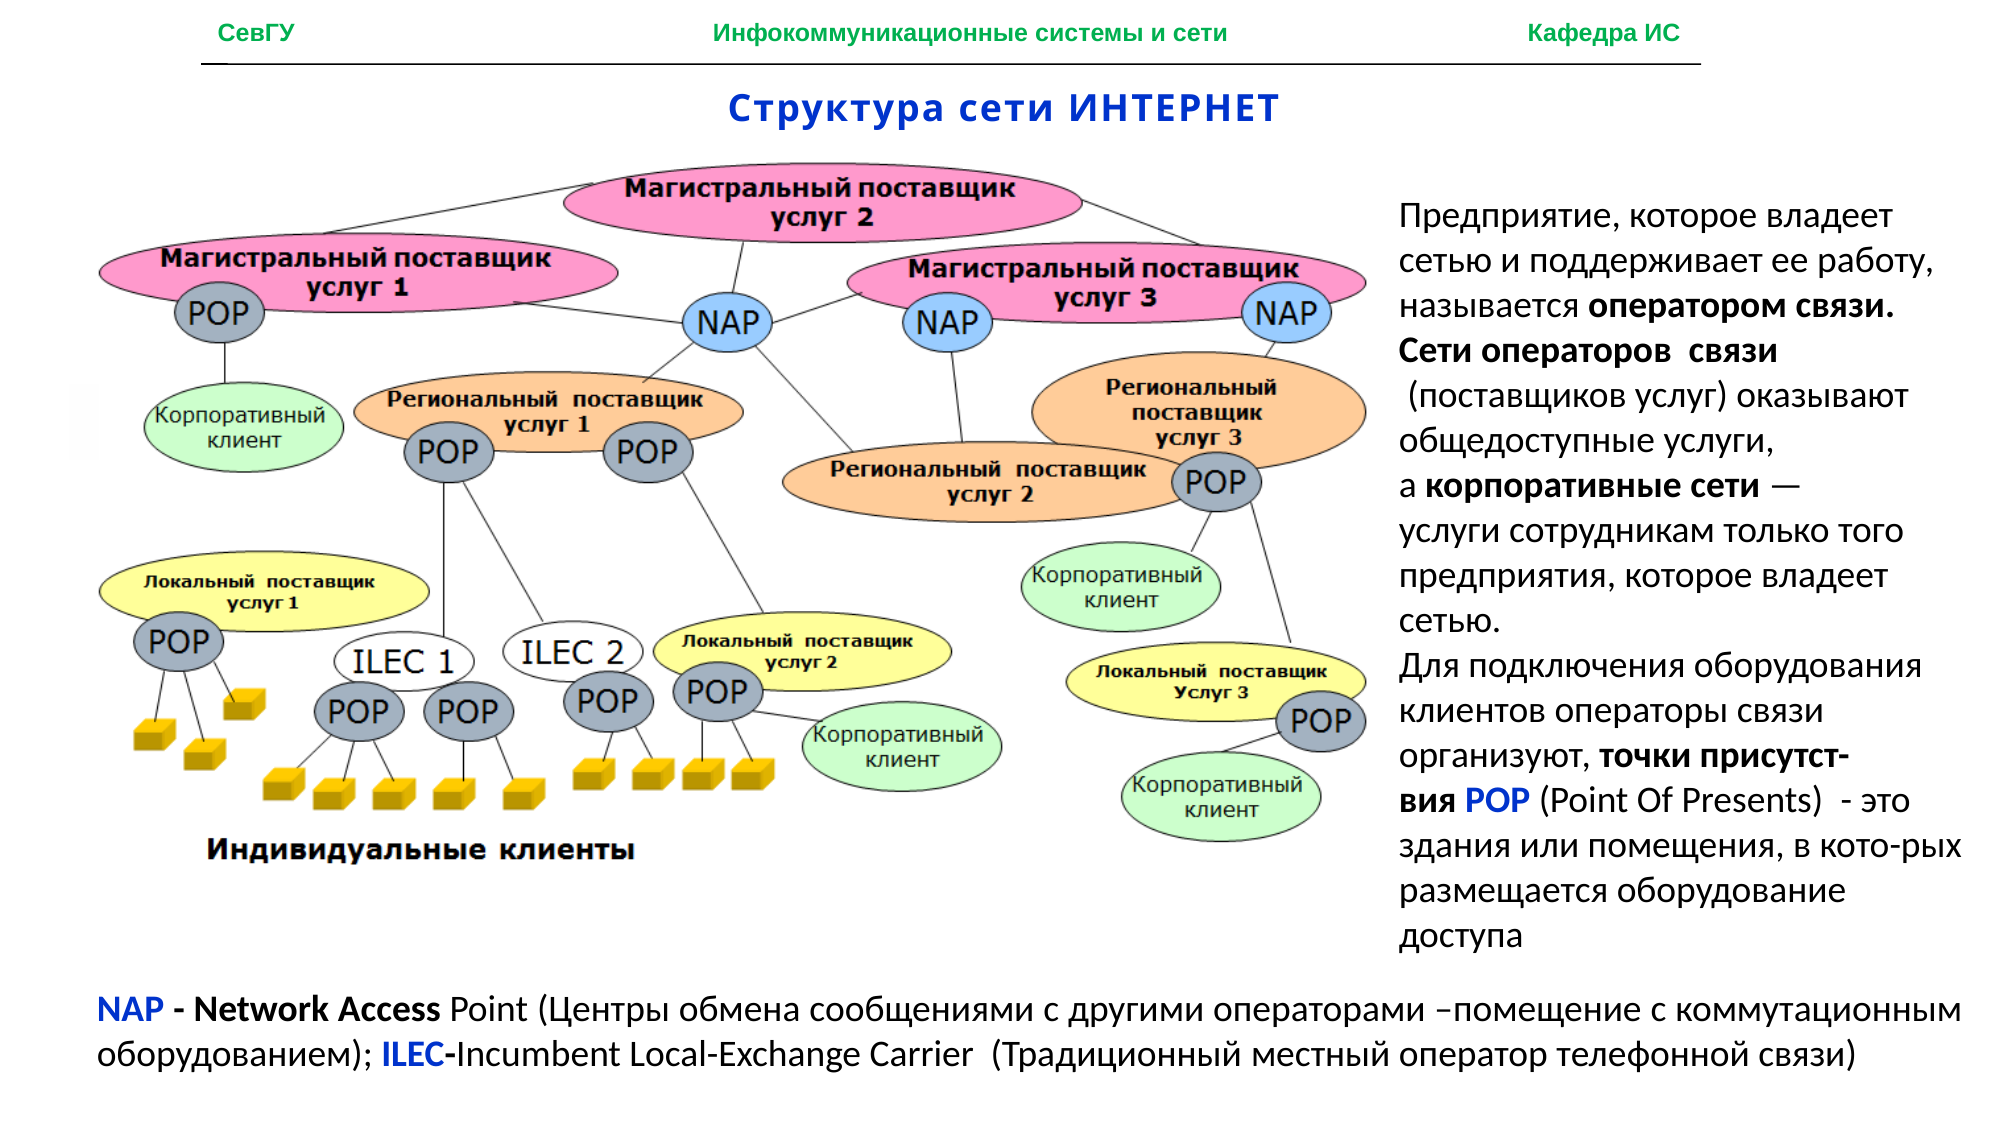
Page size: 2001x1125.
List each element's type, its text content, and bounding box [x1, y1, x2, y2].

text_box NAP - Network Access Point (Центры обмена сообщениями с другими операторами –помещение с коммутационным оборудованием); ILEC-Incumbent Local-Exchange Carrier (Традиционный местный оператор телефонной связи) [82, 977, 1979, 1082]
text_box СевГУ Инфокоммуникационные системы и сети Кафедра ИС [201, 9, 1701, 55]
picture [66, 139, 1410, 895]
text_box Структура сети ИНТЕРНЕТ [201, 76, 1807, 137]
text_box Предприятие, которое владеет сетью и поддерживает ее работу, называется оператором связи. Сети операторов связи (поставщиков услуг) оказывают общедоступные услуги, а корпоративные сети — услуги сотрудникам только того предприятия, которое владеет сетью. Для подключения оборудования клиентов операторы связи организуют, точки присутст-вия POP (Point Of Presents) - это здания или помещения, в кото-рых размещается оборудование доступа [1383, 182, 1979, 963]
